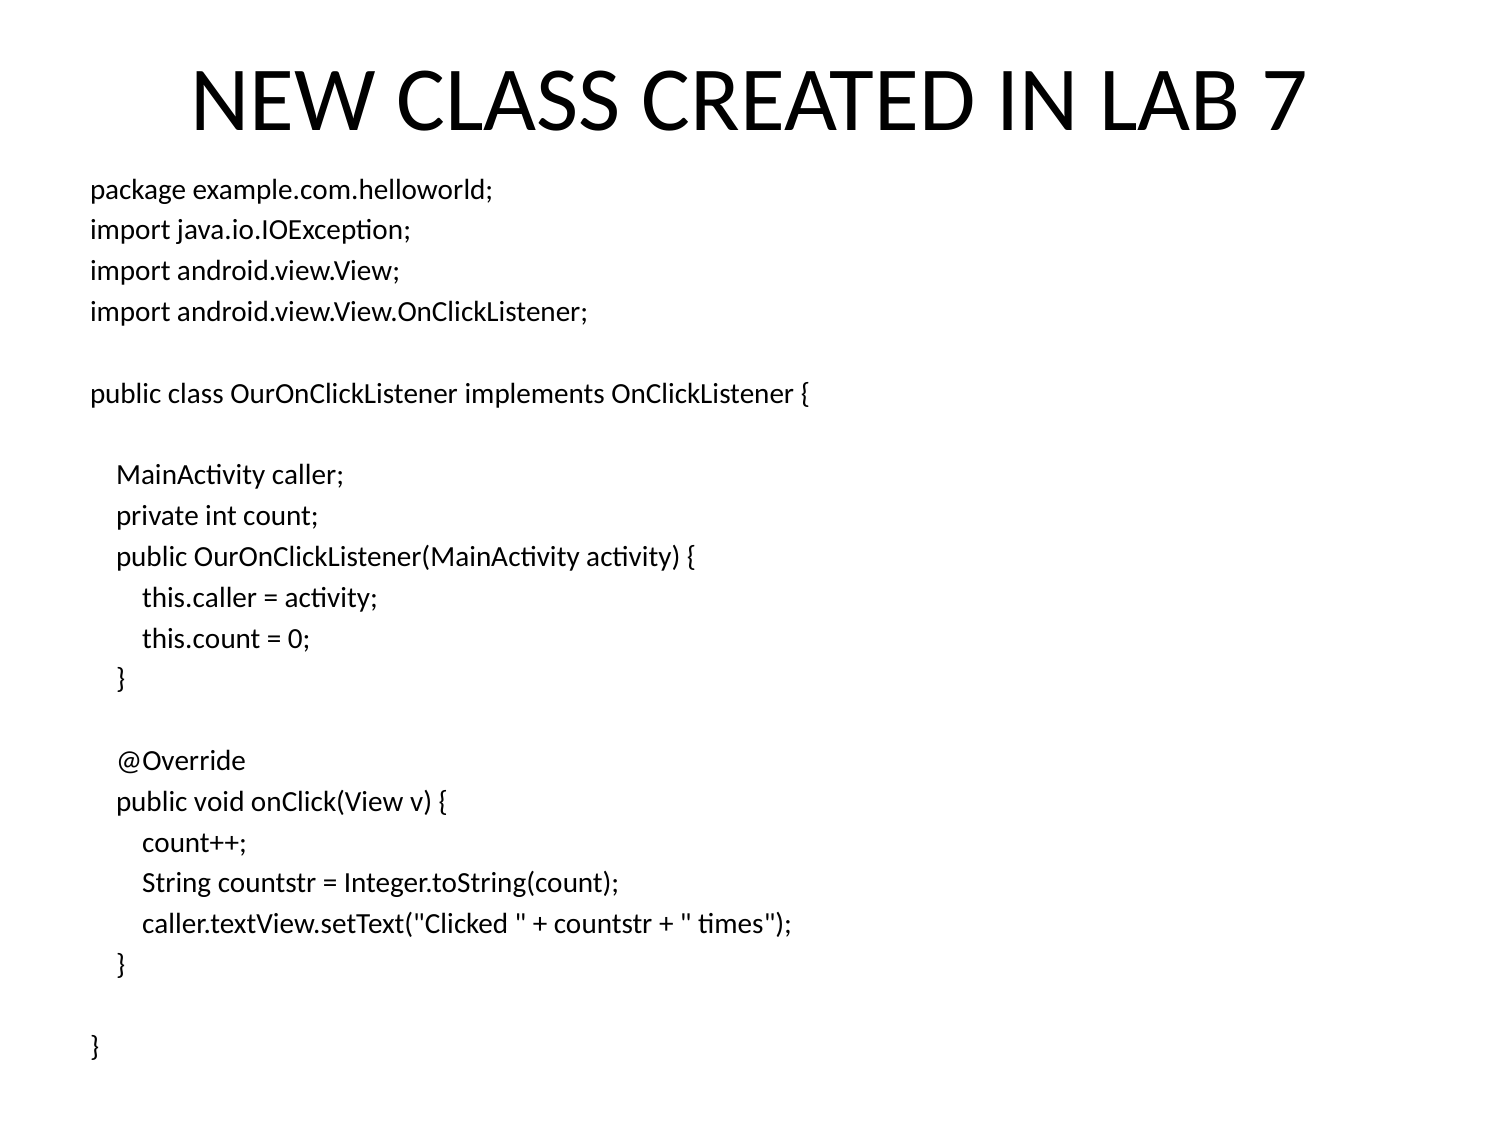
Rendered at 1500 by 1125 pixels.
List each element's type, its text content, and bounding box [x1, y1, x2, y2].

title NEW CLASS CREATED IN LAB 7 [74, 0, 1426, 162]
list package example.com.helloworld; import java.io.IOException; import android.view.View; import android.view.View.OnClickListener; public class OurOnClickListener implements OnClickListener { MainActivity caller; private int count; public OurOnClickListener(MainActivity activity) { this.caller = activity; this.count = 0; } @Override public void onClick(View v) { count++; String countstr = Integer.toString(count); caller.textView.setText("Clicked " + countstr + " times"); } } [74, 162, 1426, 906]
